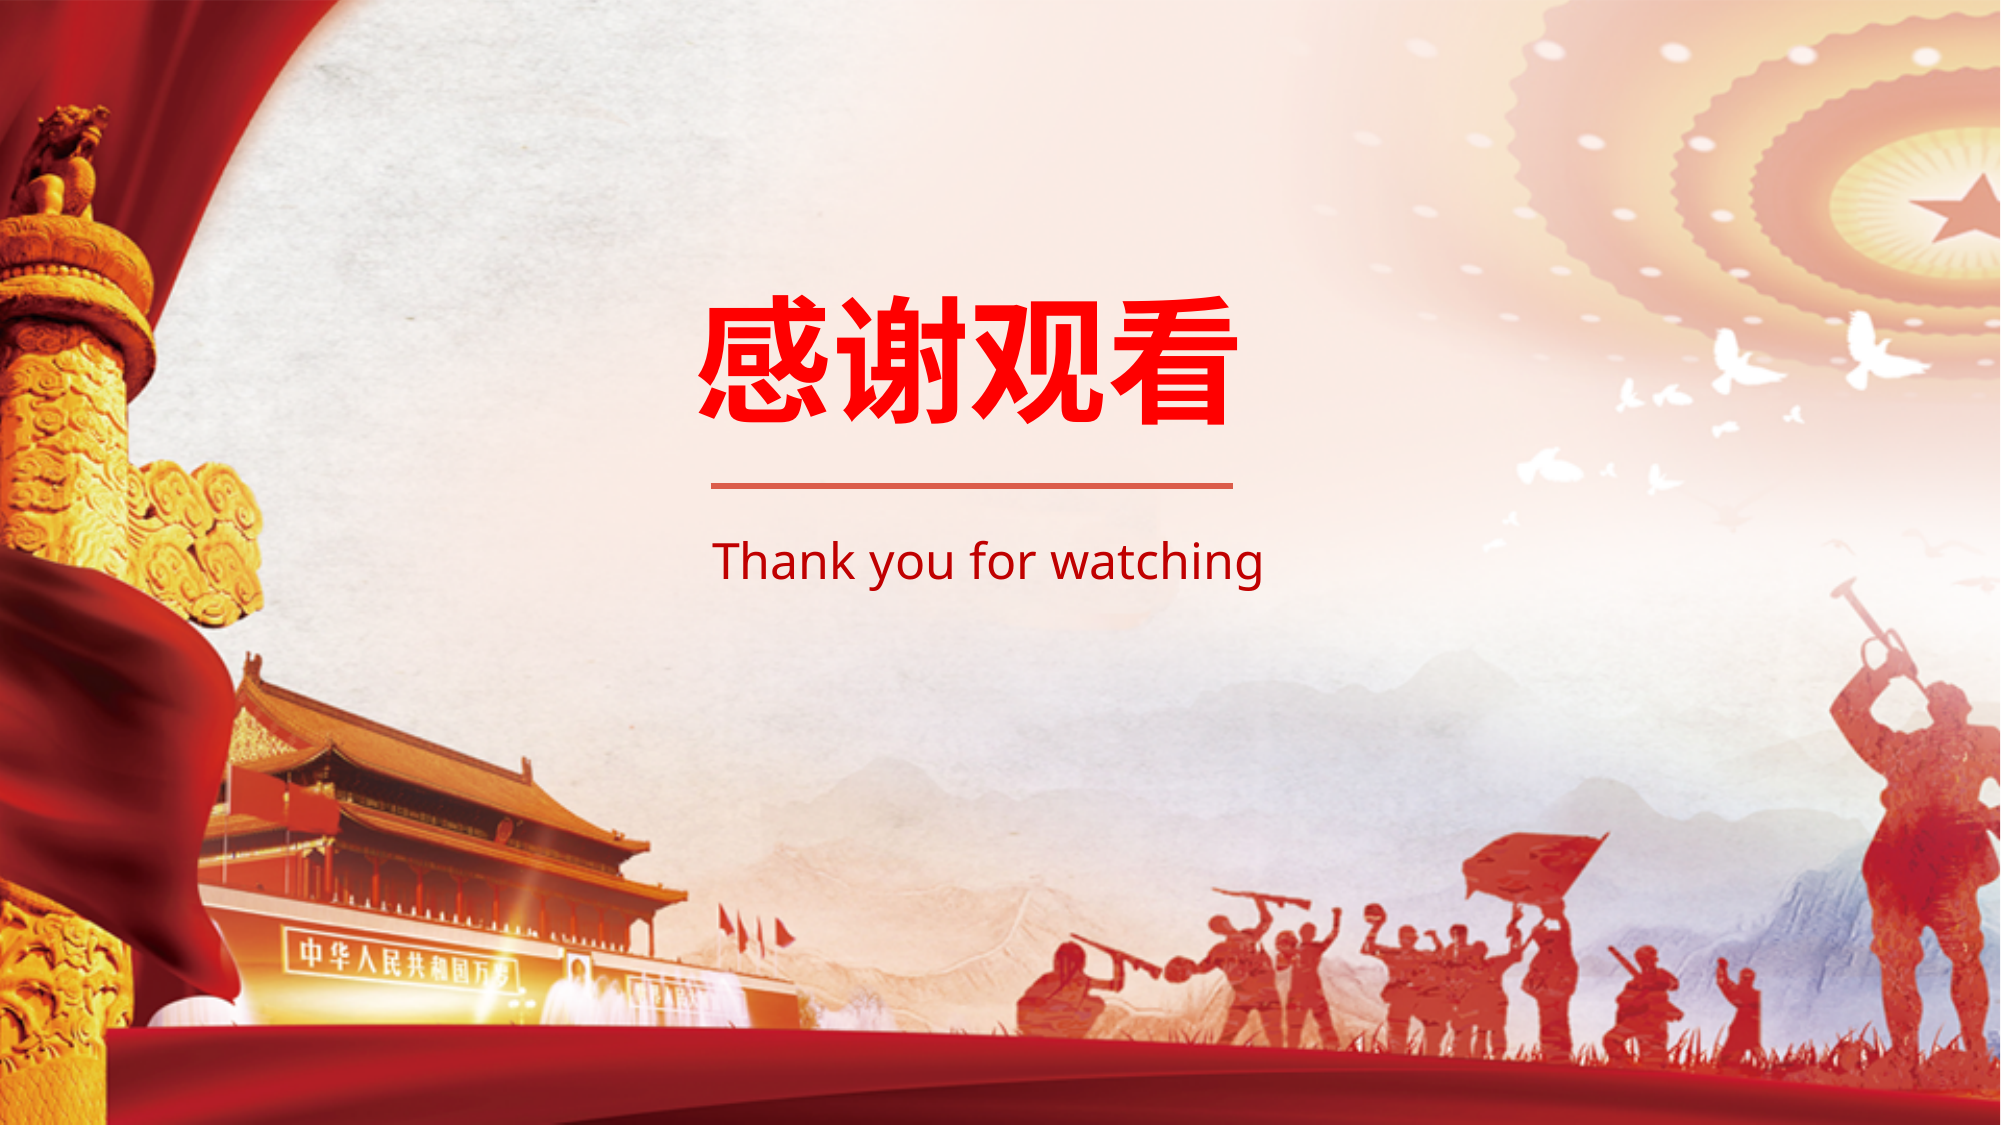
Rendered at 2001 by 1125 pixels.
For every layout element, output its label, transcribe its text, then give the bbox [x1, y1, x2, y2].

picture [0, 0, 2001, 1125]
text_box 感谢观看 [679, 267, 1264, 448]
text_box Thank you for watching [697, 522, 1349, 598]
